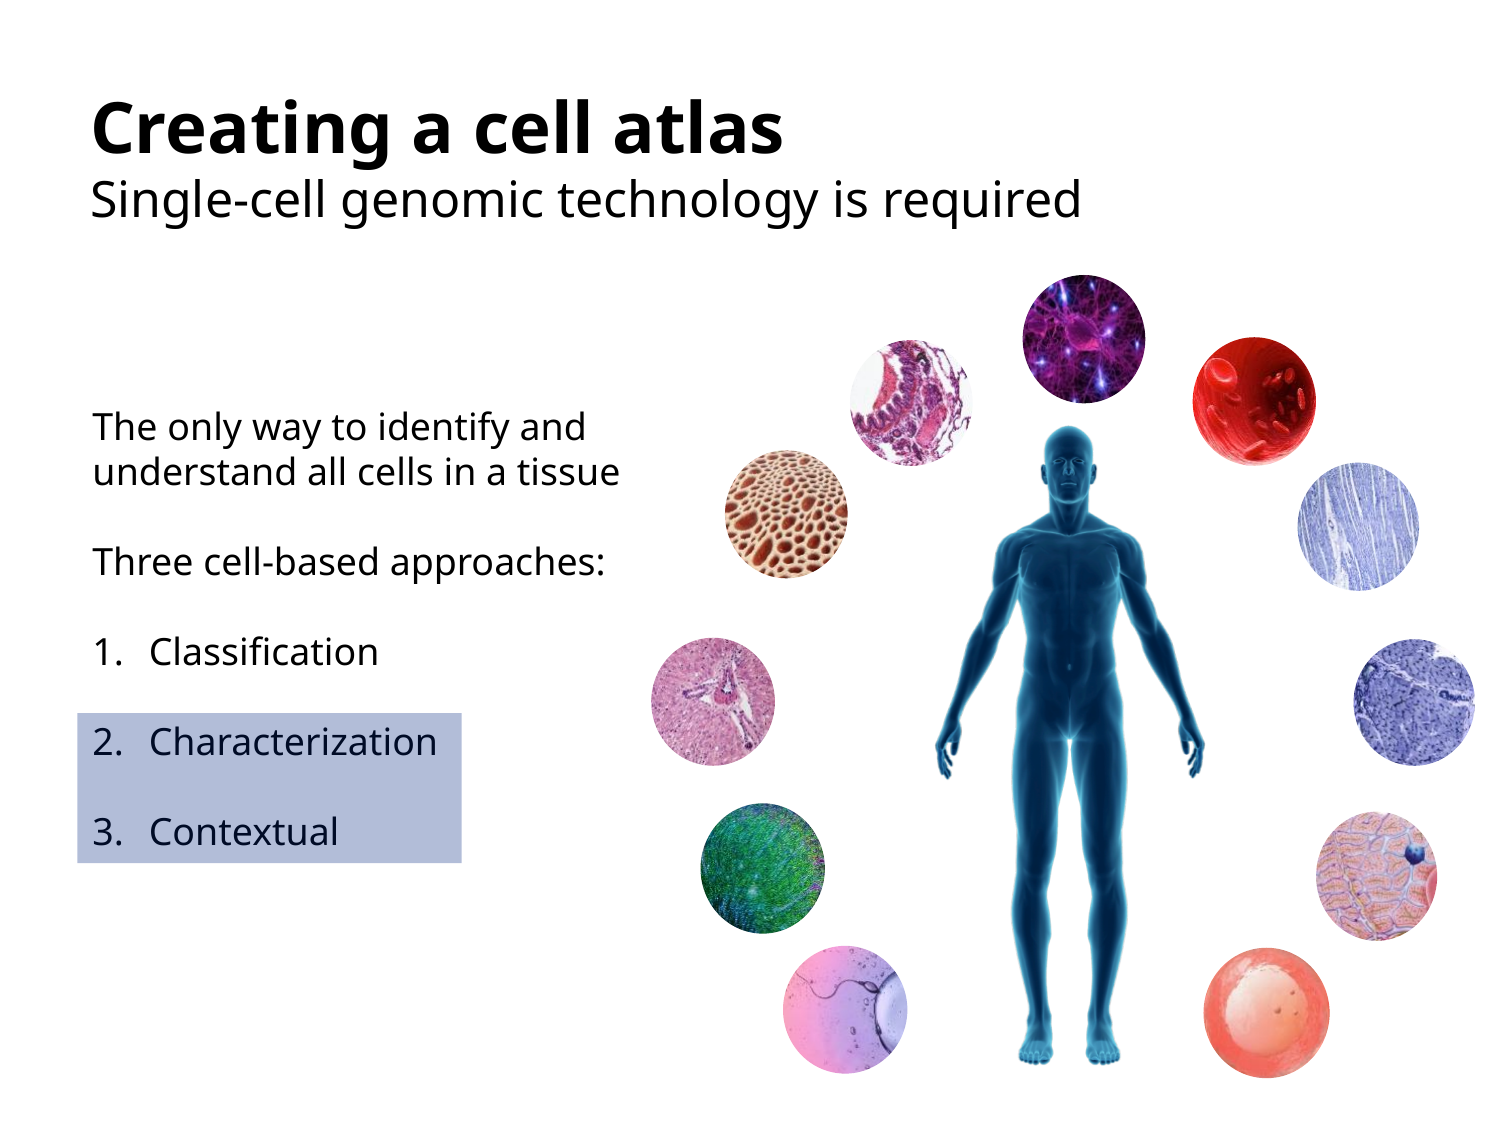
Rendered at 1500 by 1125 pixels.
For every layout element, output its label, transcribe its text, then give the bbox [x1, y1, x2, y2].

picture [700, 803, 826, 934]
text_box [77, 712, 462, 864]
text_box The only way to identify and understand all cells in a tissue Three cell-based approaches: Classification Characterization Contextual [77, 395, 675, 905]
picture [650, 637, 776, 766]
picture [782, 274, 1420, 1079]
picture [1315, 811, 1438, 942]
picture [724, 449, 848, 579]
title Creating a cell atlas Single-cell genomic technology is required [75, 75, 1425, 225]
picture [1353, 639, 1476, 767]
